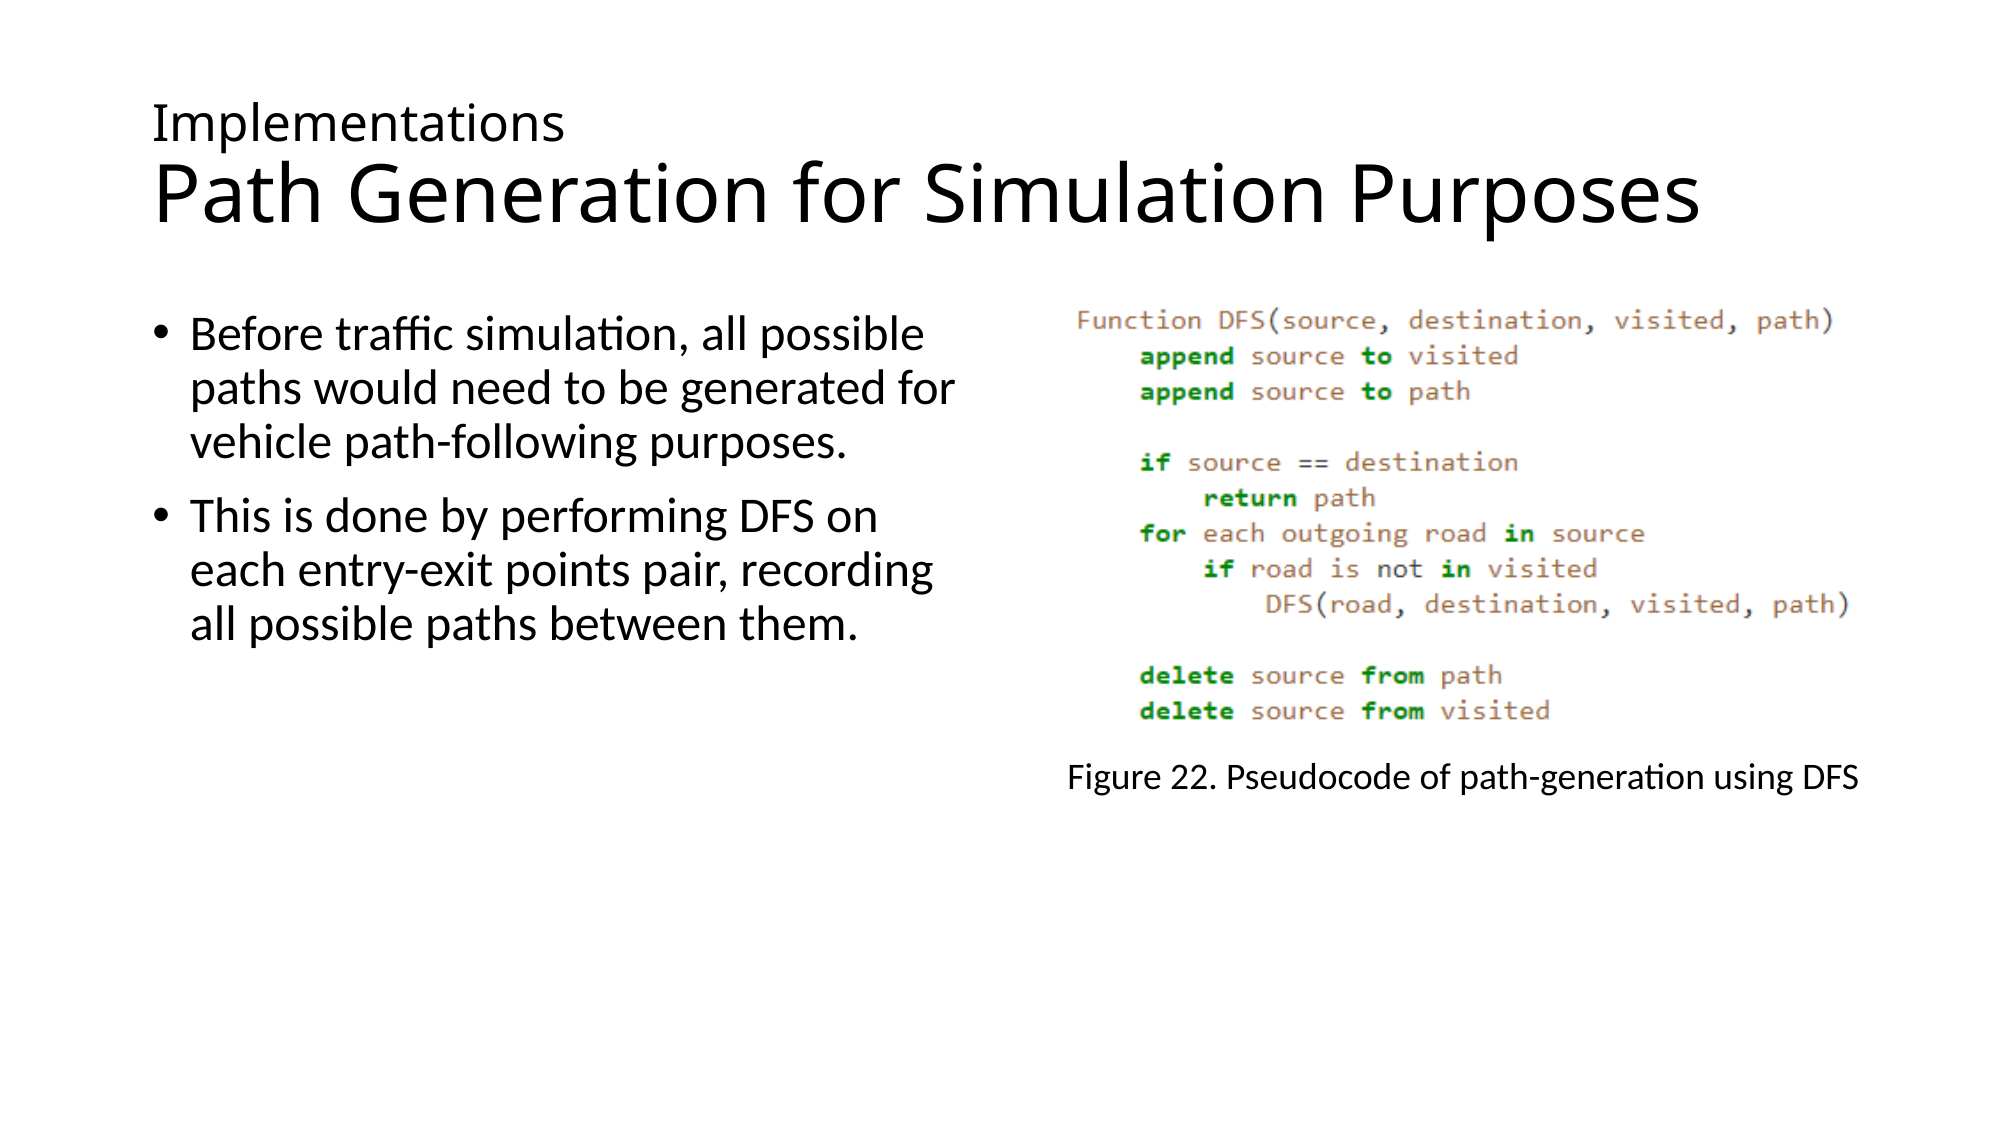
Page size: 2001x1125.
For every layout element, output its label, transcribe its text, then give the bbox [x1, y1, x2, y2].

title Implementations Path Generation for Simulation Purposes [137, 59, 1863, 278]
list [1067, 299, 1861, 732]
text_box Figure 22. Pseudocode of path-generation using DFS [1052, 744, 1876, 805]
list Before traffic simulation, all possible paths would need to be generated for vehicle path-following purposes. This is done by performing DFS on each entry-exit points pair, recording all possible paths between them. [137, 299, 988, 678]
